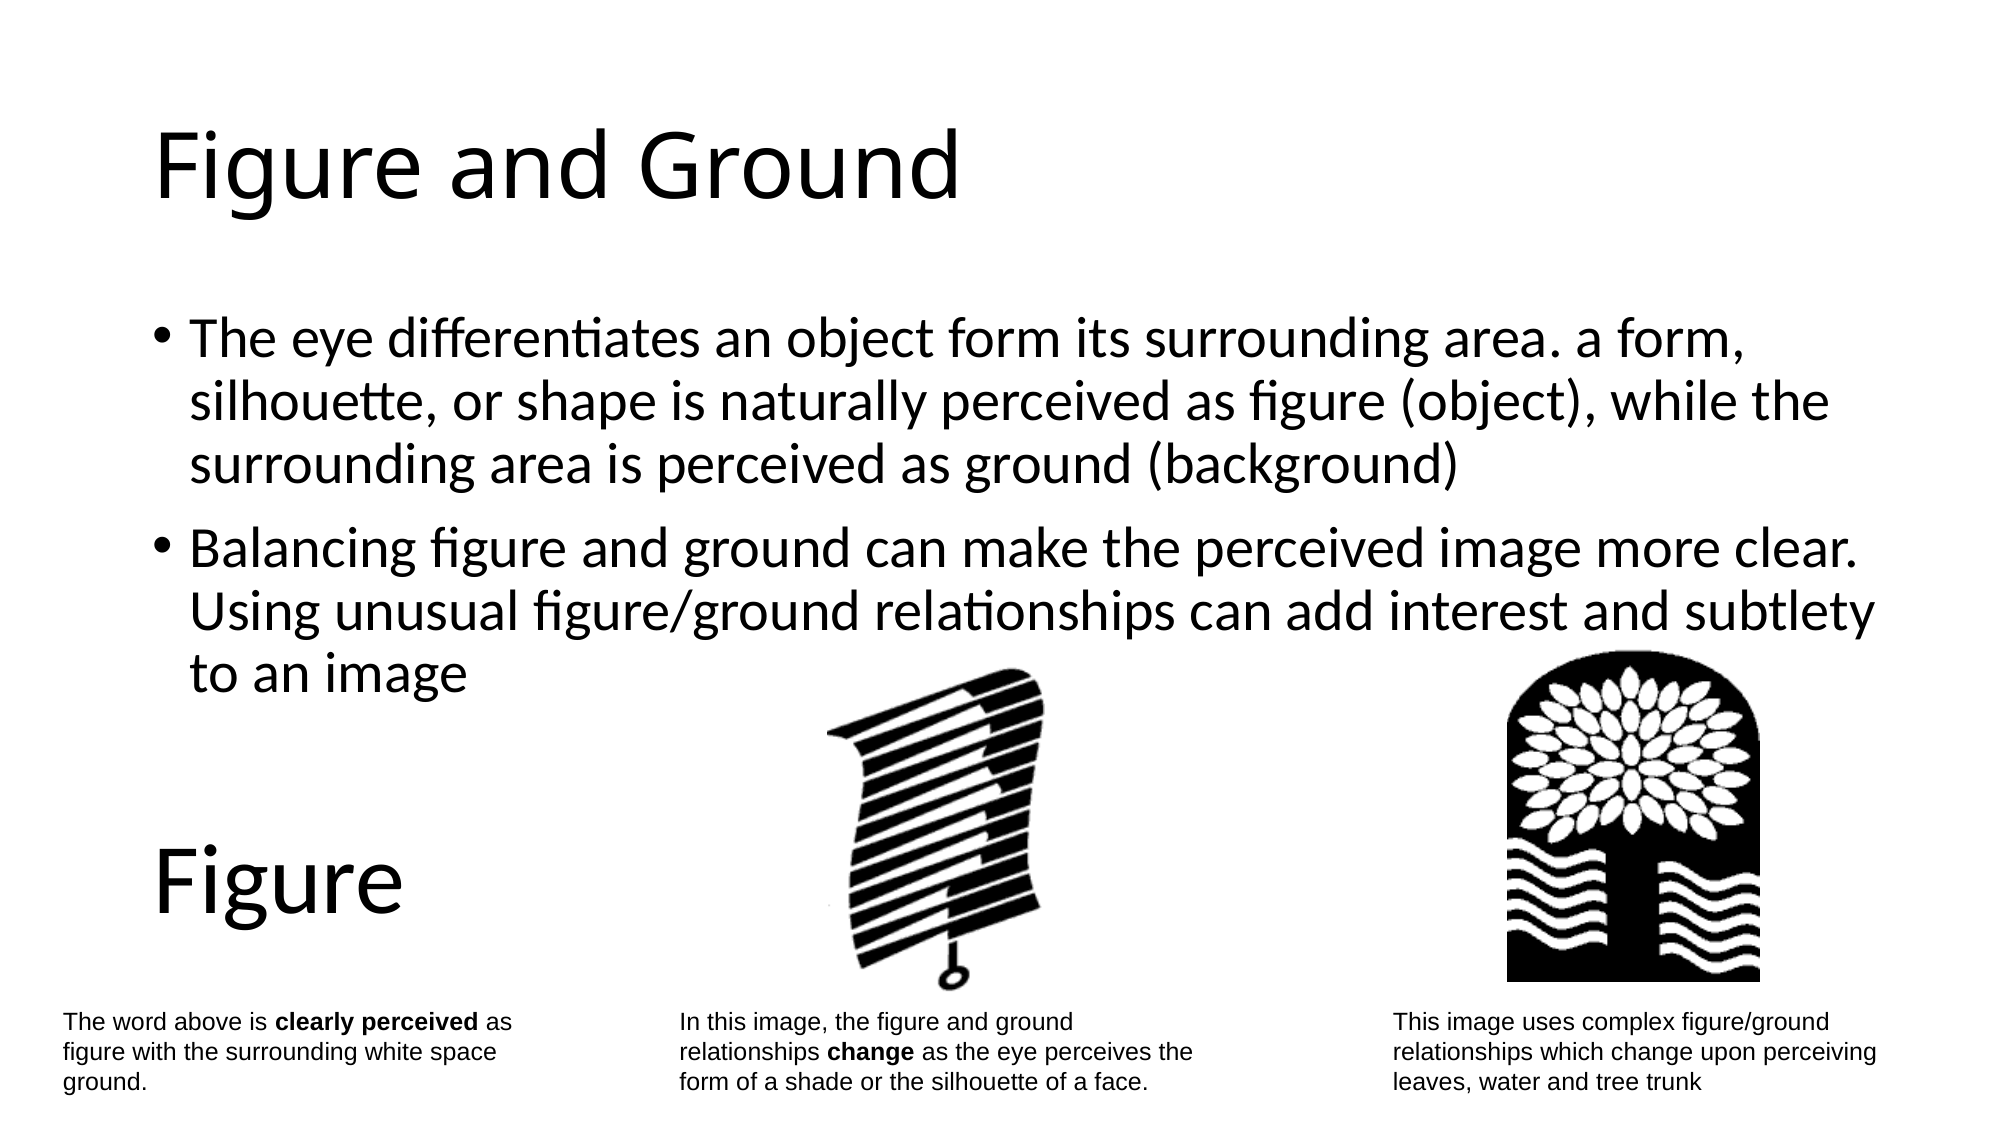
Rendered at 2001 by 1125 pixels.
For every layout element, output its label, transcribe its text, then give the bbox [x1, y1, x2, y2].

picture [827, 660, 1045, 999]
text_box This image uses complex figure/ground relationships which change upon perceiving leaves, water and tree trunk [1378, 998, 1969, 1104]
picture [1507, 644, 1760, 982]
list The eye differentiates an object form its surrounding area. a form, silhouette, or shape is naturally perceived as figure (object), while the surrounding area is perceived as ground (background) Balancing figure and ground can make the perceived image more clear. Using unusual figure/ground relationships can add interest and subtlety to an image [137, 299, 1952, 1014]
text_box Figure [138, 805, 421, 941]
text_box The word above is clearly perceived as figure with the surrounding white space ground. [48, 998, 576, 1104]
text_box In this image, the figure and ground relationships change as the eye perceives the form of a shade or the silhouette of a face. [664, 998, 1220, 1104]
title Figure and Ground [137, 59, 1863, 278]
